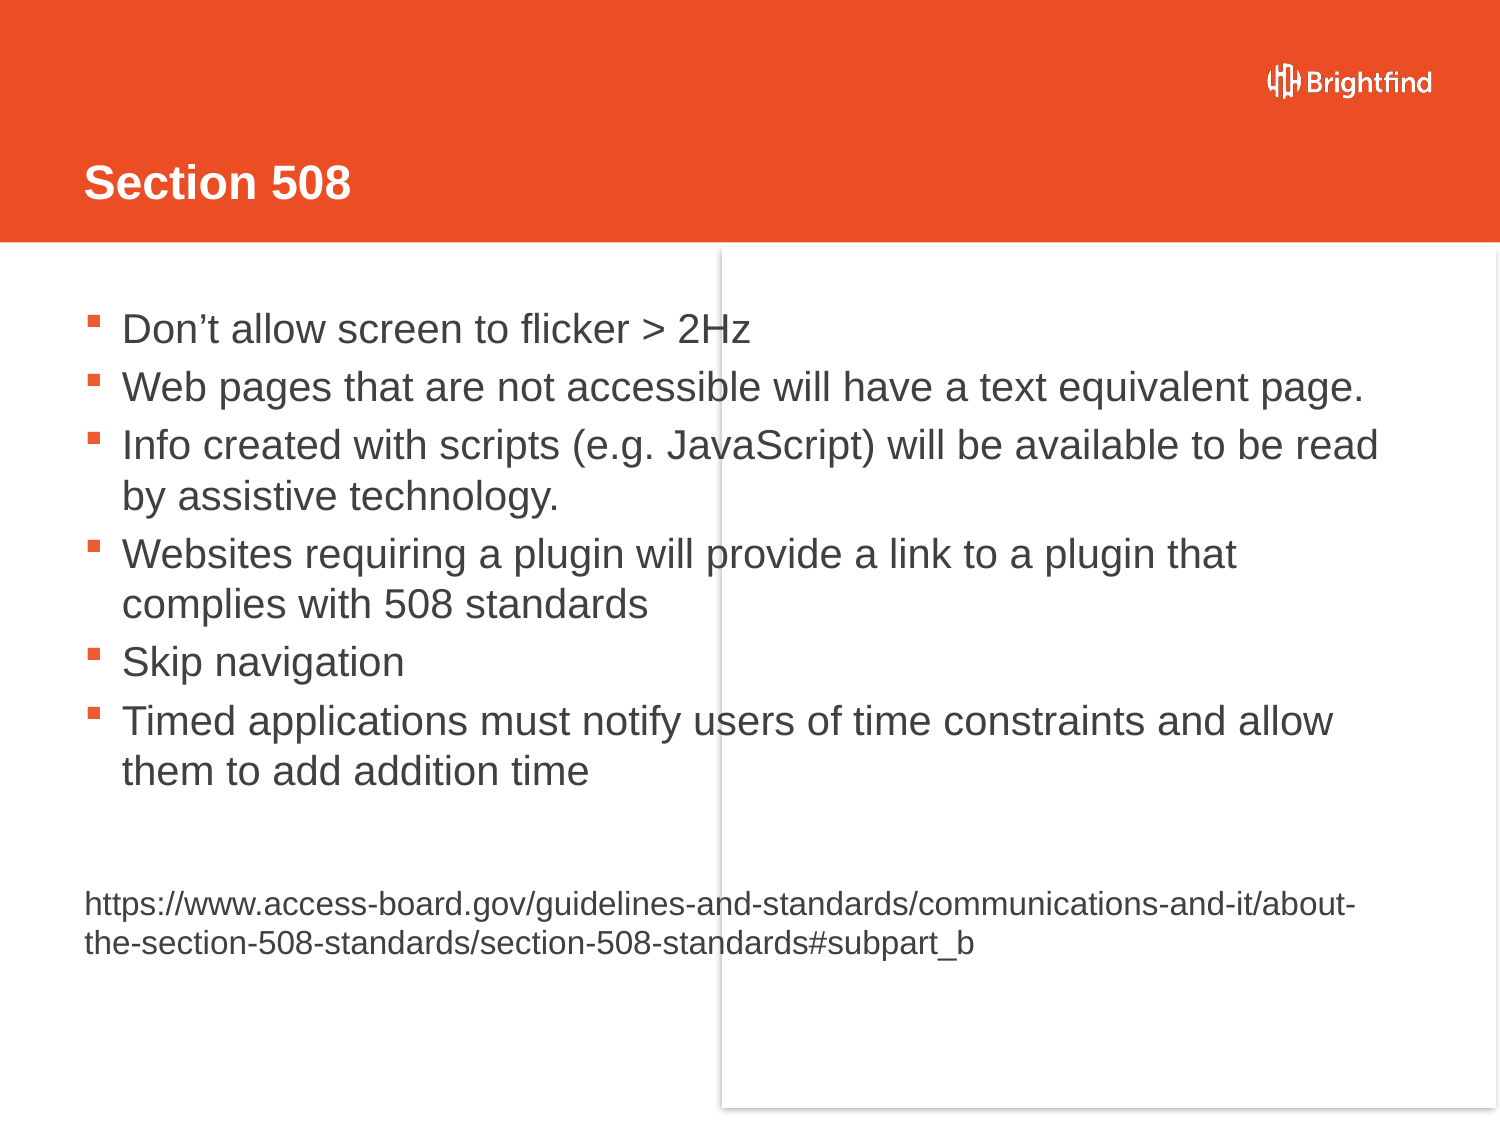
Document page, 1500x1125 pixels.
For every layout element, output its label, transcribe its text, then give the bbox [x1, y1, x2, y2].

title Section 508 [68, 143, 1428, 217]
list Don’t allow screen to flicker > 2Hz Web pages that are not accessible will have a text equivalent page. Info created with scripts (e.g. JavaScript) will be available to be read by assistive technology. Websites requiring a plugin will provide a link to a plugin that complies with 508 standards Skip navigation Timed applications must notify users of time constraints and allow them to add addition time https://www.access-board.gov/guidelines-and-standards/communications-and-it/about-the-section-508-standards/section-508-standards#subpart_b [69, 294, 1428, 1046]
text_box [721, 246, 1497, 1109]
